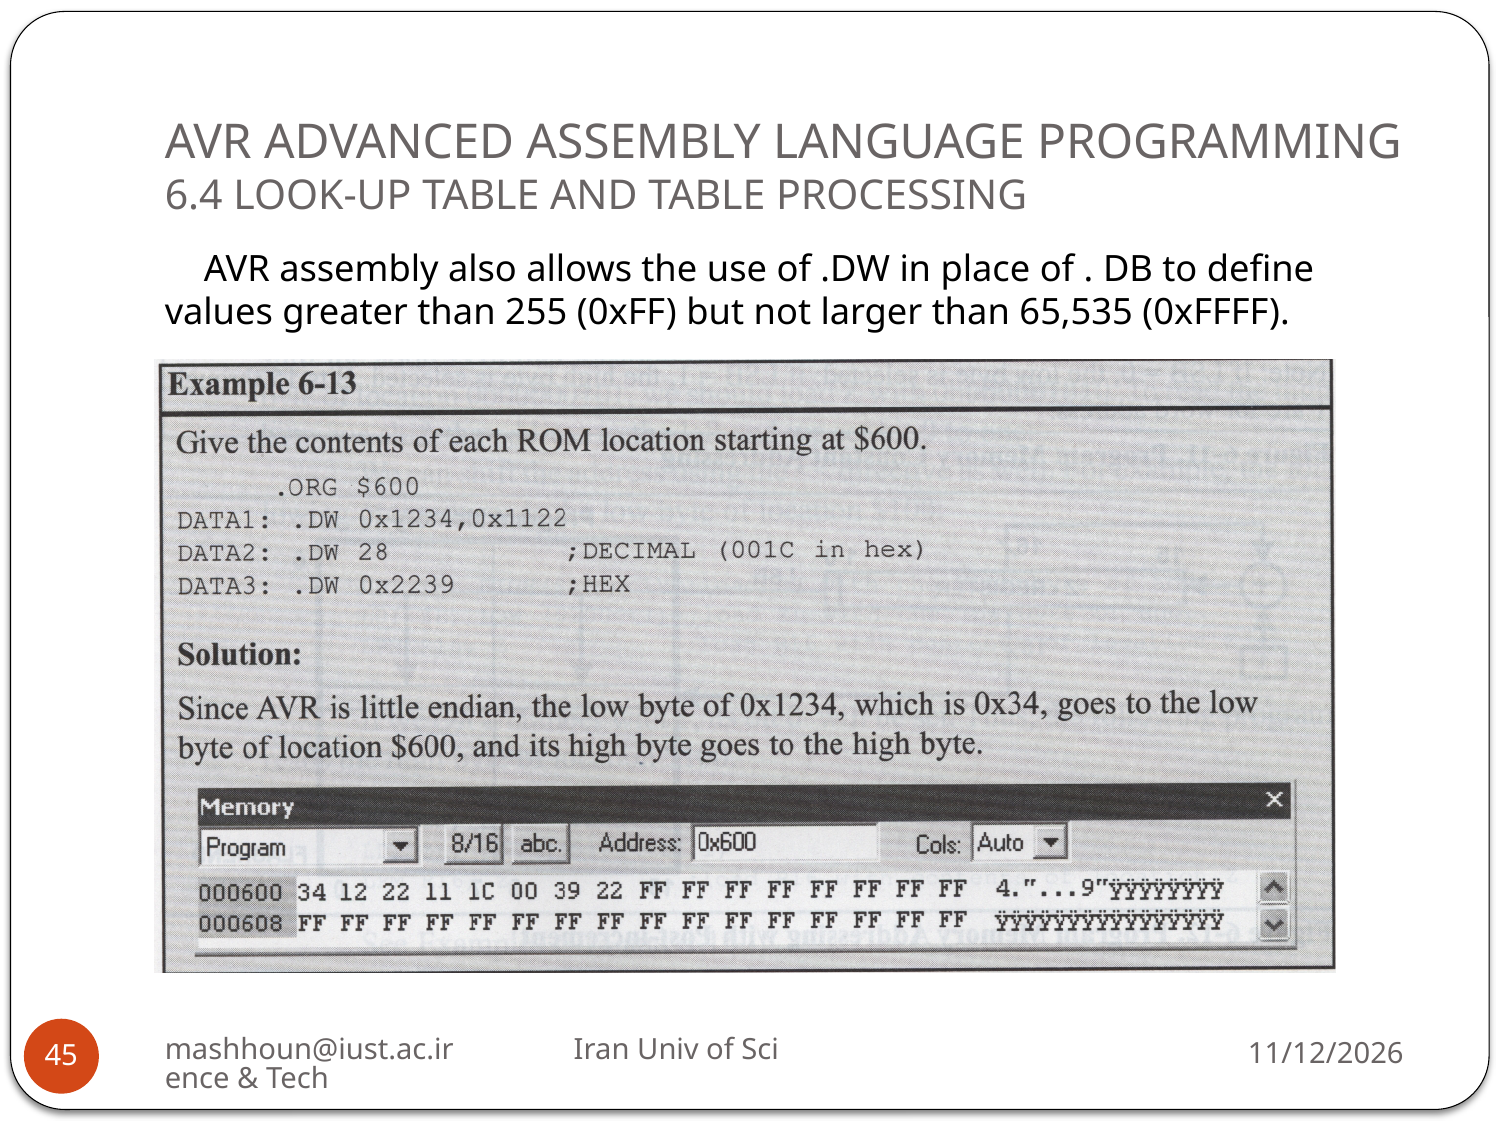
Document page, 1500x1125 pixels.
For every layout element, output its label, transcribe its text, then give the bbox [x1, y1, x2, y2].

title AVR ADVANCED ASSEMBLY LANGUAGE PROGRAMMING 6.4 LOOK-UP TABLE AND TABLE PROCESSING [150, 45, 1425, 233]
footer mashhoun@iust.ac.ir Iran Univ of Science & Tech [150, 1012, 800, 1088]
list AVR assembly also allows the use of .DW in place of . DB to define values greater than 255 (0xFF) but not larger than 65,535 (0xFFFF). [150, 237, 1360, 352]
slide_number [1012, 1015, 1419, 1094]
slide_number 45 [23, 1018, 99, 1094]
picture [154, 359, 1337, 973]
